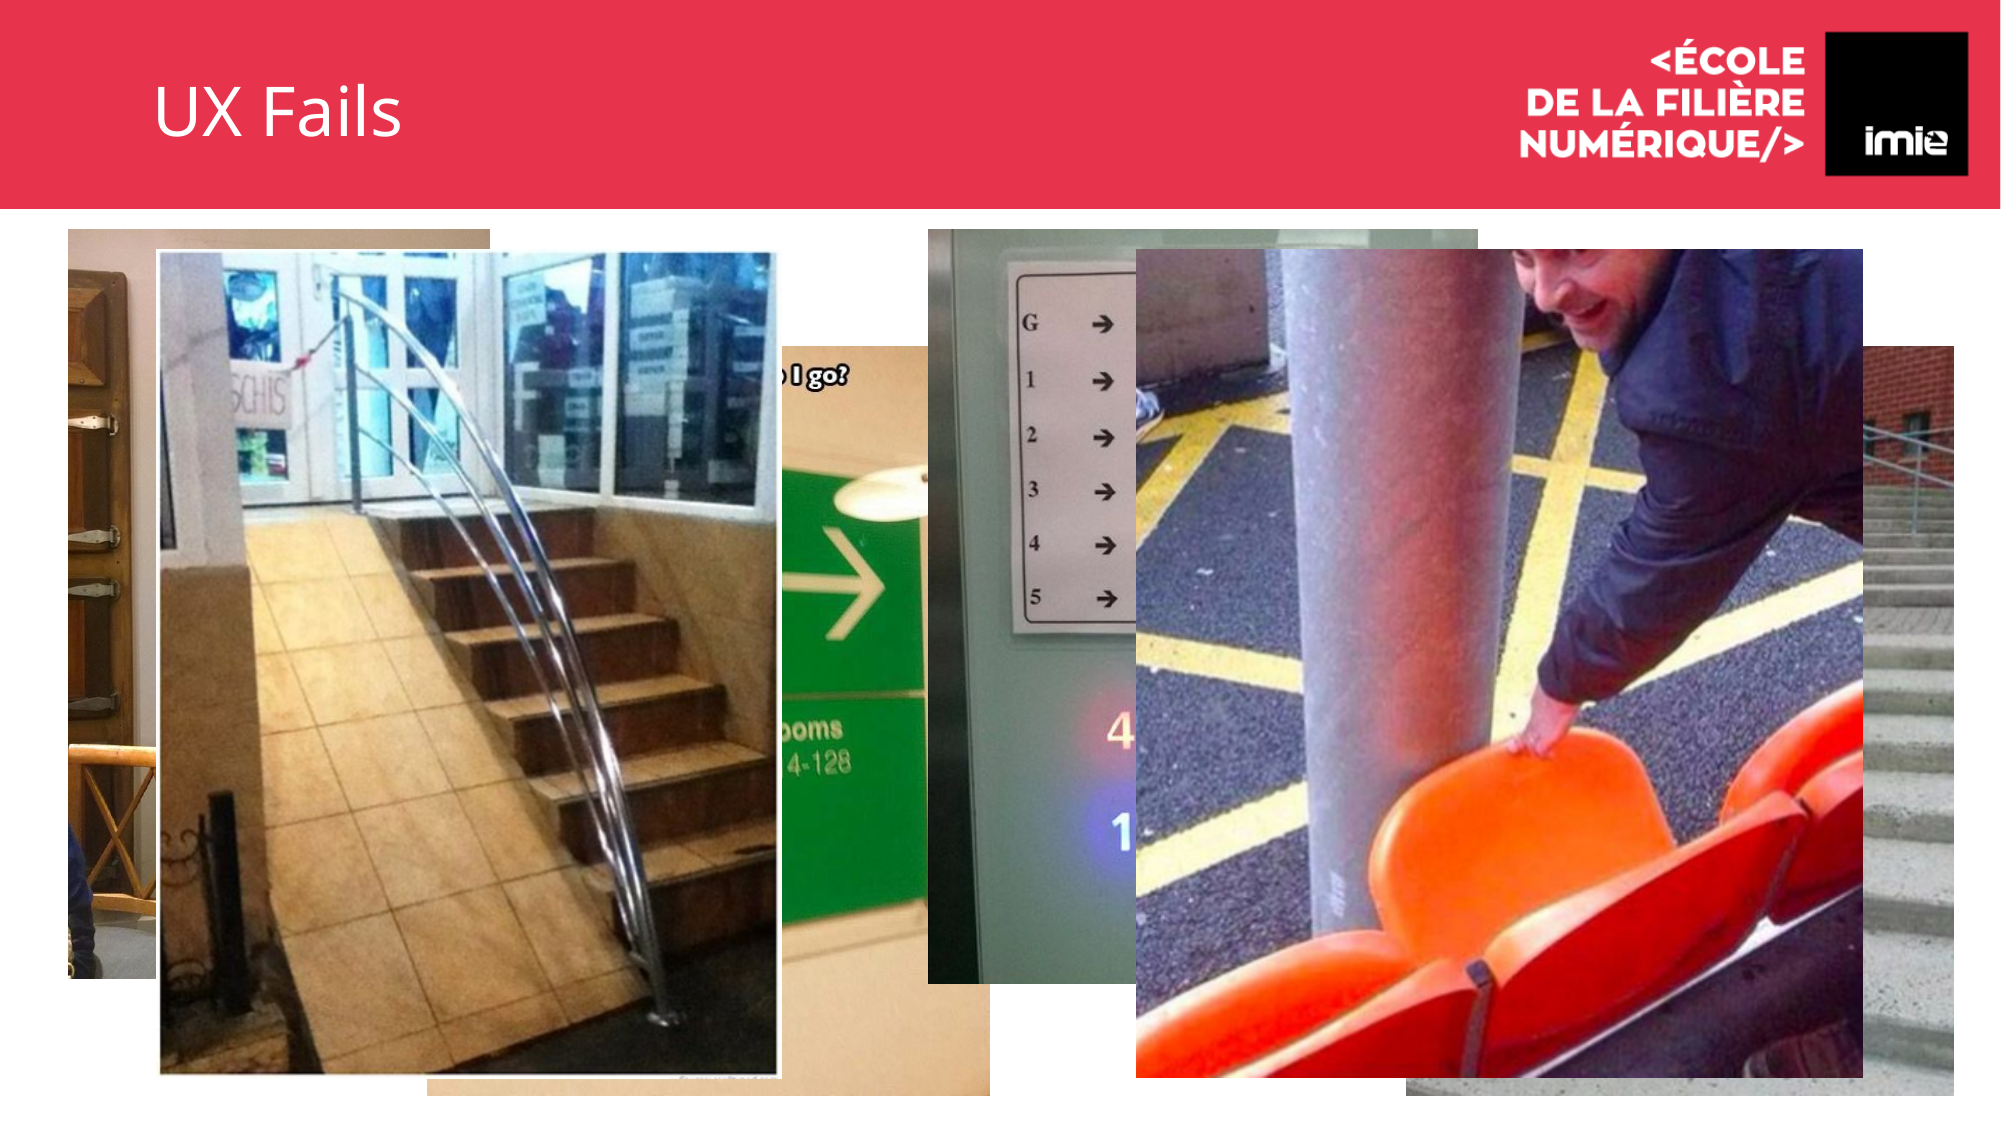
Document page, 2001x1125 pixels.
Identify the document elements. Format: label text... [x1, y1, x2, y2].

title UX Fails [137, 33, 1863, 159]
picture [0, 0, 2001, 209]
picture [68, 229, 1954, 1096]
